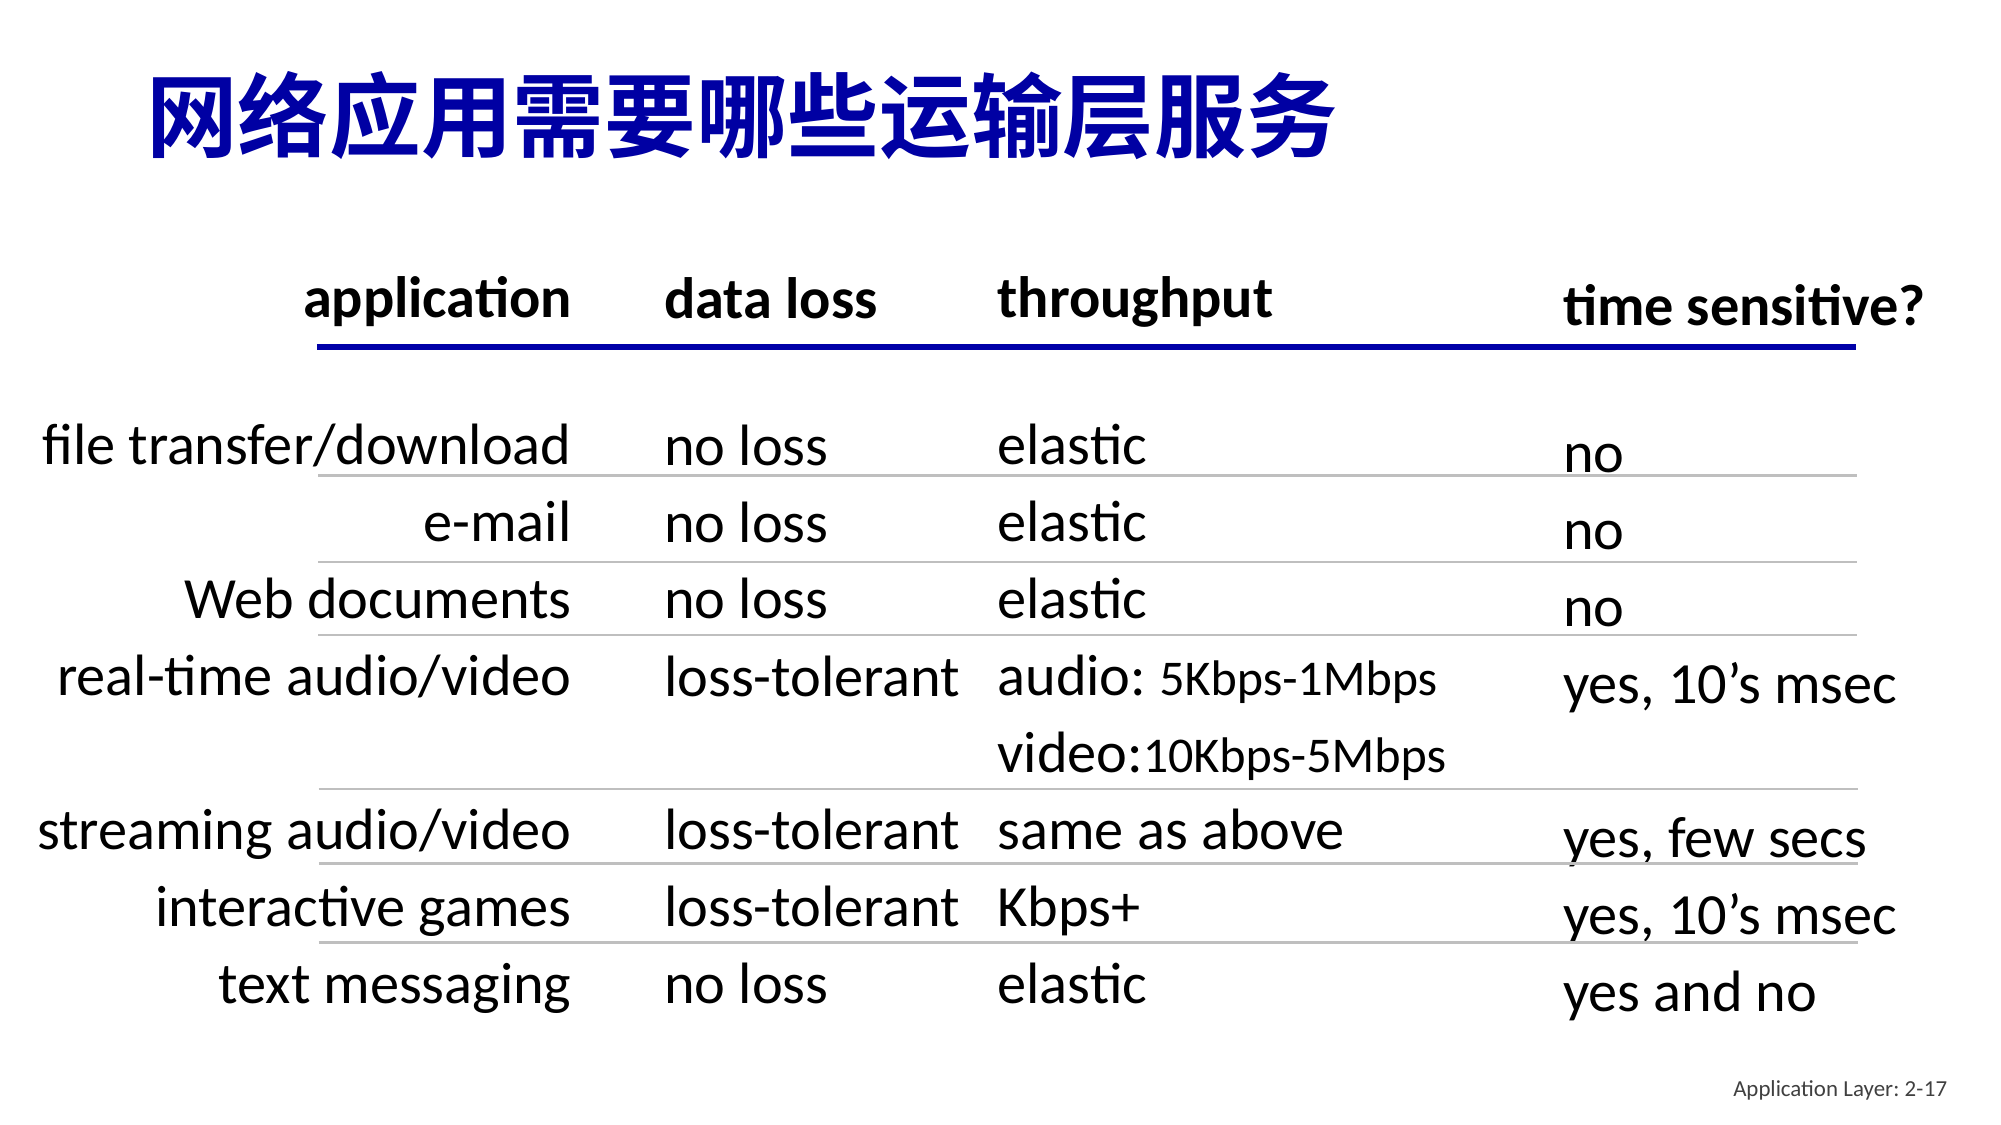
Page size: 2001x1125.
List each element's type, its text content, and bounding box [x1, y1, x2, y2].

text_box data loss no loss no loss no loss loss-tolerant loss-tolerant loss-tolerant no loss [649, 563, 976, 634]
text_box throughput elastic elastic elastic audio: 5Kbps-1Mbps video:10Kbps-5Mbps same as above Kbps+ elastic [982, 563, 1480, 634]
slide_number Application Layer: 2-17 [1512, 1056, 1963, 1117]
title 网络应用需要哪些运输层服务 [131, 47, 1856, 195]
text_box throughput elastic elastic elastic audio: 5Kbps-1Mbps video:10Kbps-5Mbps same as above Kbps+ elastic [982, 636, 1480, 788]
text_box application file transfer/download e-mail Web documents real-time audio/video streaming audio/video interactive games text messaging [22, 251, 587, 1023]
text_box time sensitive? no no no yes, 10’s msec yes, few secs yes, 10’s msec yes and no [1548, 260, 2000, 1031]
text_box data loss no loss no loss no loss loss-tolerant loss-tolerant loss-tolerant no loss [649, 477, 976, 561]
text_box throughput elastic elastic elastic audio: 5Kbps-1Mbps video:10Kbps-5Mbps same as above Kbps+ elastic [982, 350, 1480, 474]
text_box throughput elastic elastic elastic audio: 5Kbps-1Mbps video:10Kbps-5Mbps same as above Kbps+ elastic [982, 944, 1480, 1023]
text_box throughput elastic elastic elastic audio: 5Kbps-1Mbps video:10Kbps-5Mbps same as above Kbps+ elastic [982, 865, 1480, 941]
text_box data loss no loss no loss no loss loss-tolerant loss-tolerant loss-tolerant no loss [649, 252, 976, 344]
text_box data loss no loss no loss no loss loss-tolerant loss-tolerant loss-tolerant no loss [649, 636, 976, 788]
text_box throughput elastic elastic elastic audio: 5Kbps-1Mbps video:10Kbps-5Mbps same as above Kbps+ elastic [982, 790, 1480, 862]
text_box data loss no loss no loss no loss loss-tolerant loss-tolerant loss-tolerant no loss [649, 944, 976, 1023]
text_box data loss no loss no loss no loss loss-tolerant loss-tolerant loss-tolerant no loss [649, 350, 976, 474]
text_box throughput elastic elastic elastic audio: 5Kbps-1Mbps video:10Kbps-5Mbps same as above Kbps+ elastic [982, 477, 1480, 561]
text_box throughput elastic elastic elastic audio: 5Kbps-1Mbps video:10Kbps-5Mbps same as above Kbps+ elastic [982, 252, 1480, 344]
text_box data loss no loss no loss no loss loss-tolerant loss-tolerant loss-tolerant no loss [649, 865, 976, 941]
text_box data loss no loss no loss no loss loss-tolerant loss-tolerant loss-tolerant no loss [649, 790, 976, 862]
